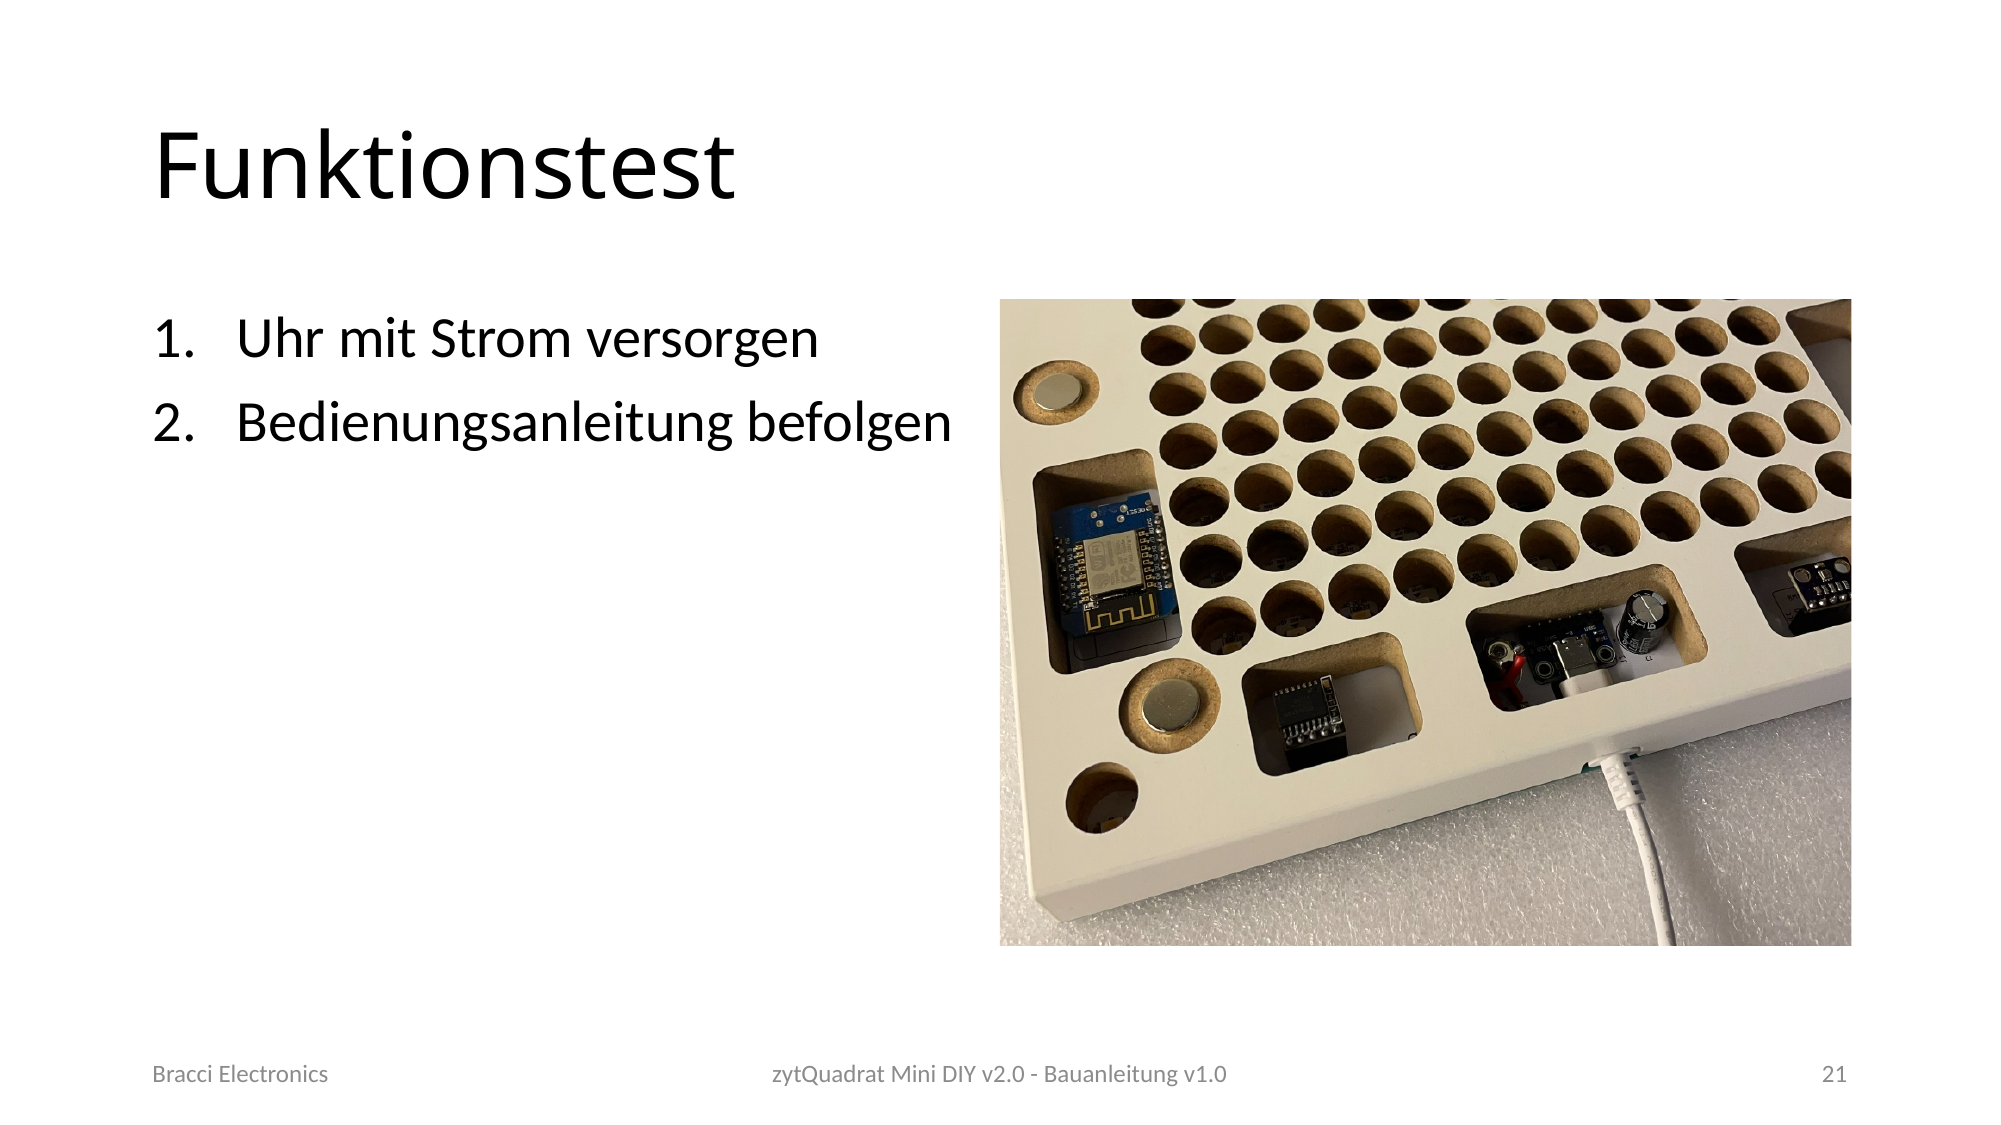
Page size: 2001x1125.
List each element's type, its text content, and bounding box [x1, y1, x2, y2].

picture [999, 299, 1852, 947]
footer zytQuadrat Mini DIY v2.0 - Bauanleitung v1.0 [662, 1042, 1338, 1103]
slide_number 21 [1412, 1042, 1863, 1103]
list Uhr mit Strom versorgen Bedienungsanleitung befolgen [137, 299, 1863, 1014]
slide_number Bracci Electronics [137, 1042, 588, 1103]
title Funktionstest [137, 59, 1863, 278]
